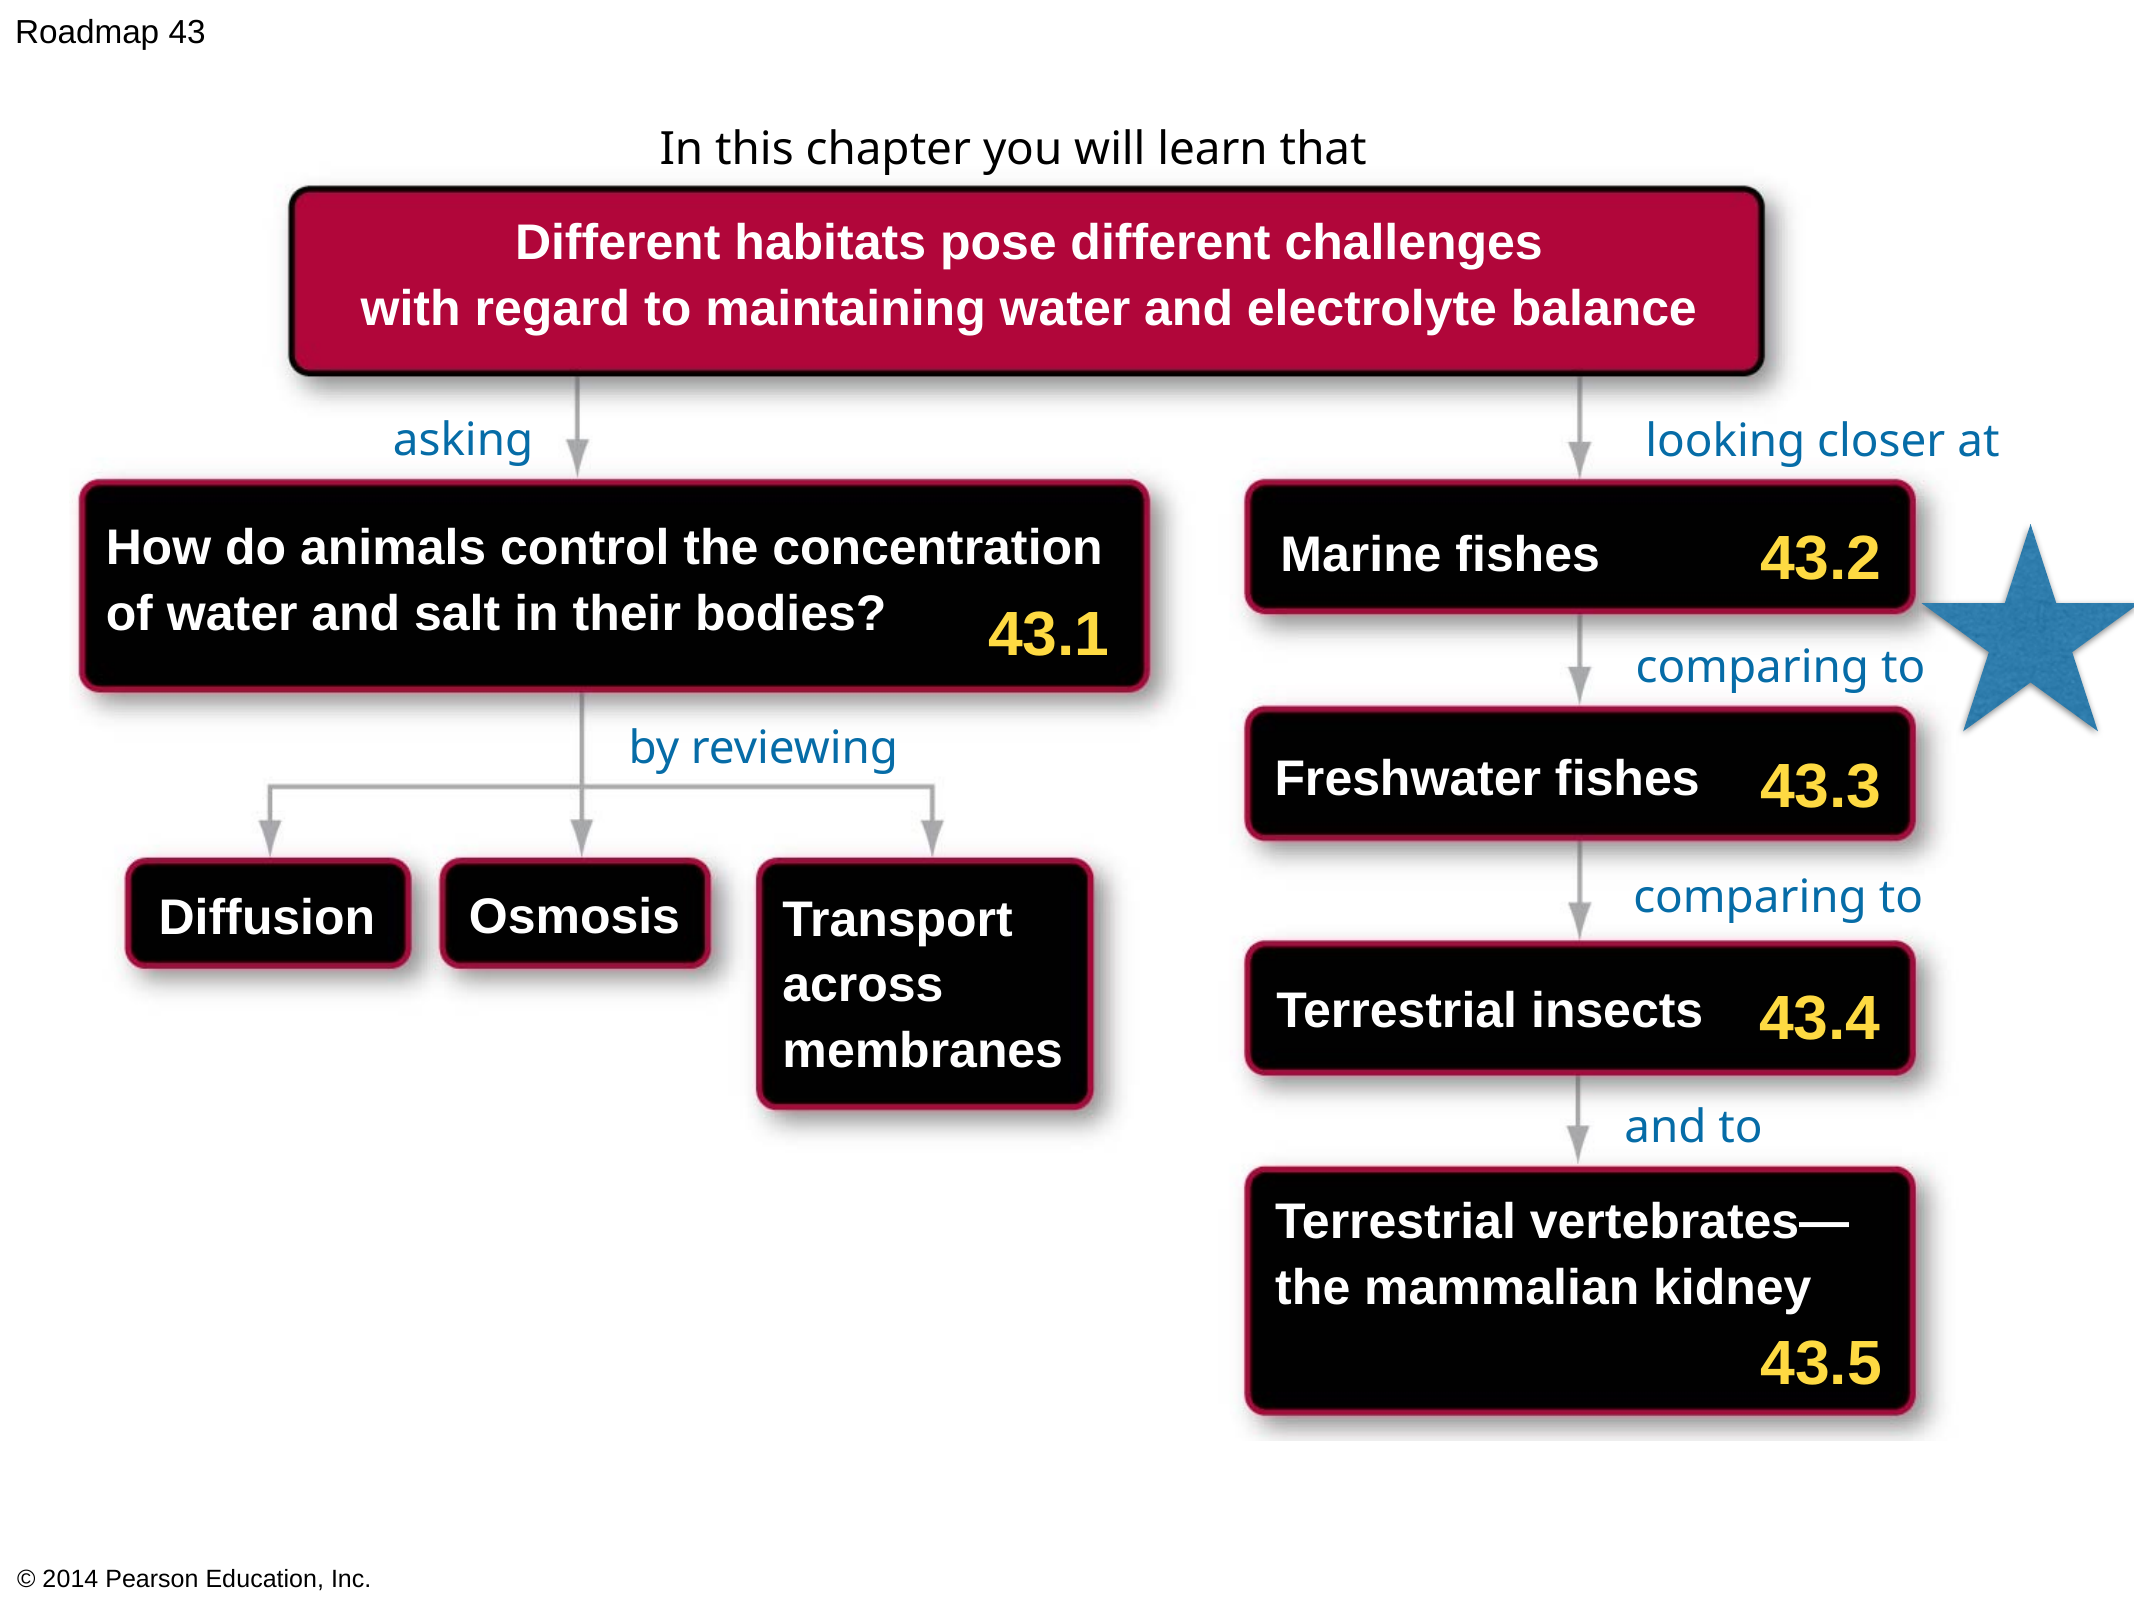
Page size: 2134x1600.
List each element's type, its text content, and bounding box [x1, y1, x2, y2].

picture [69, 116, 2064, 1441]
title Roadmap 43 [3, 0, 1457, 72]
text_box [2071, 603, 2134, 732]
